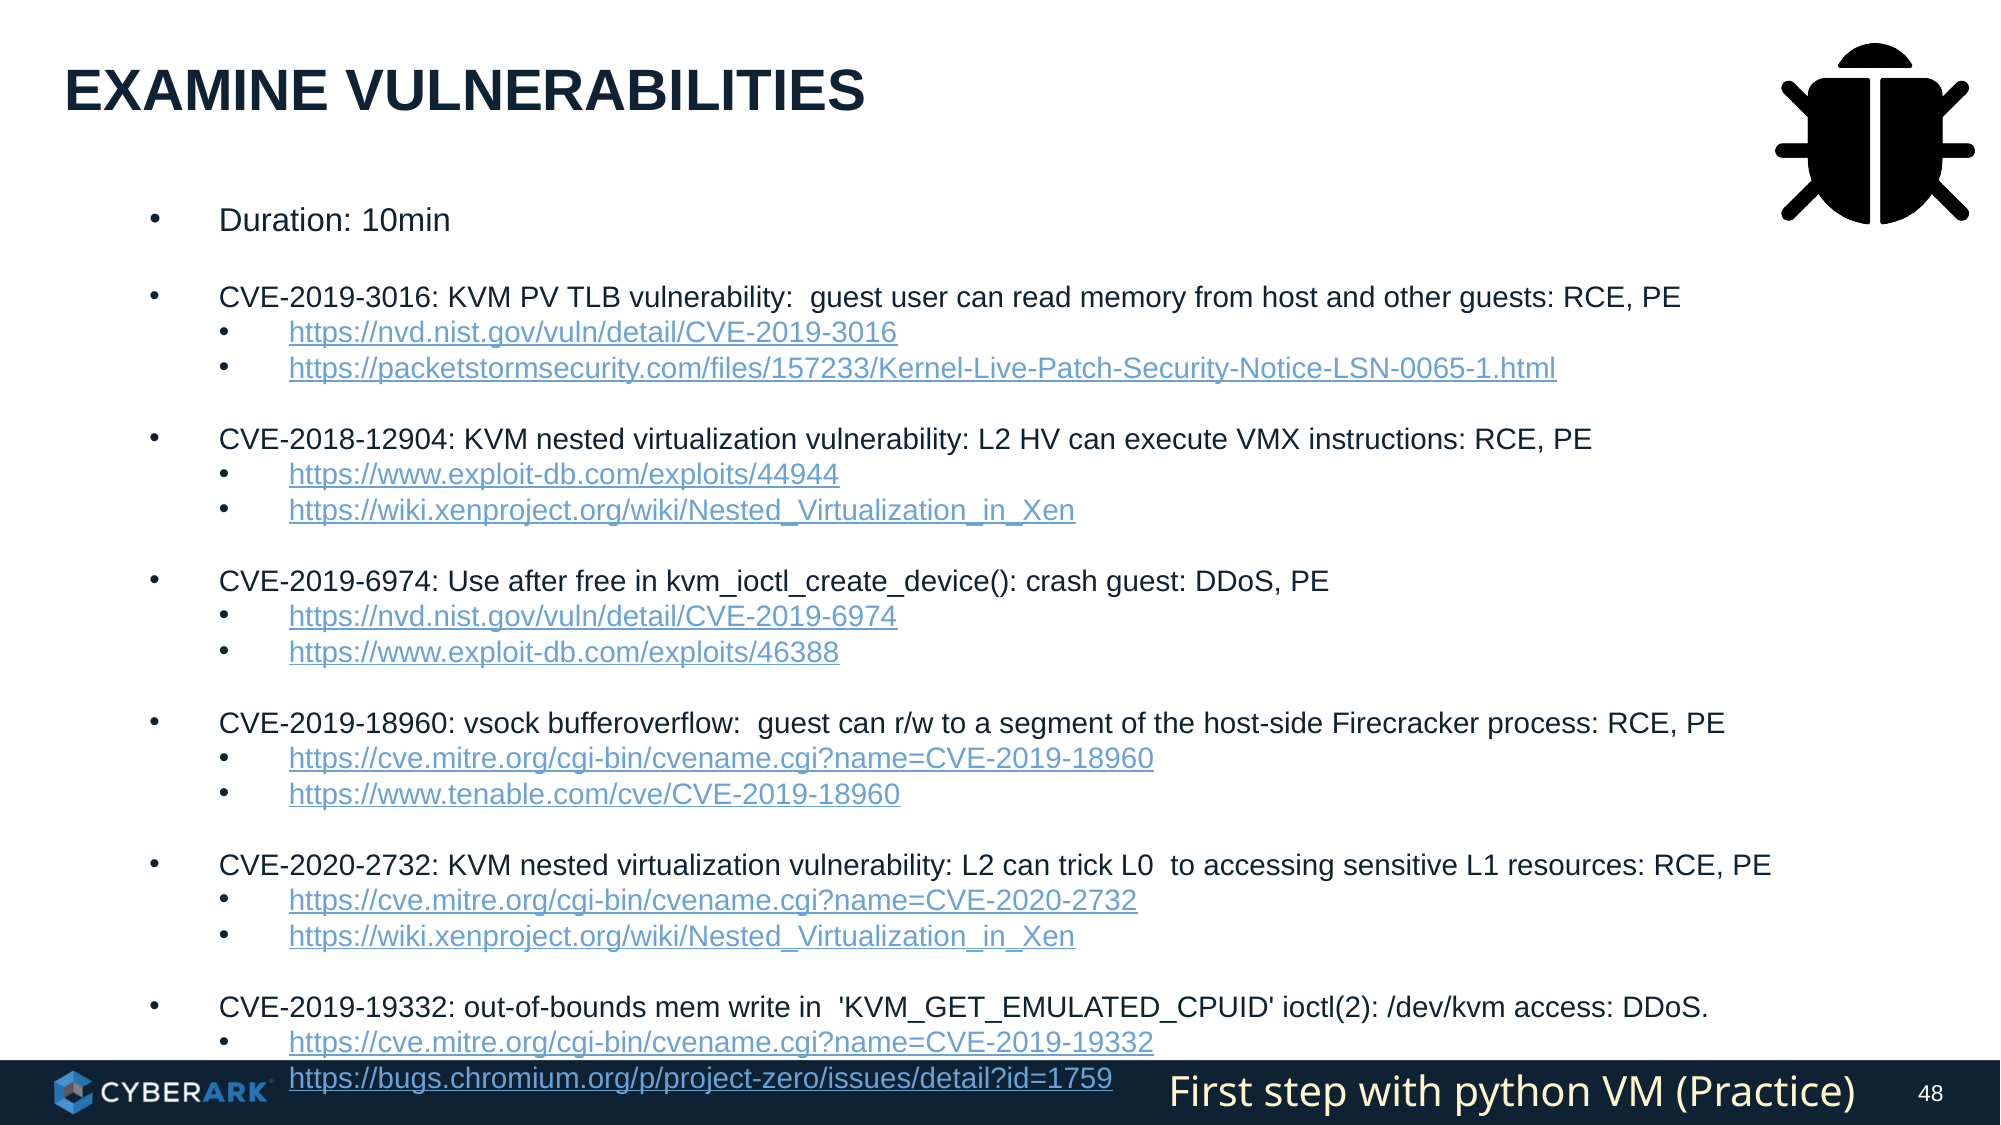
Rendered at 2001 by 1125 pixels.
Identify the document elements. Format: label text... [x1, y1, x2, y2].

text_box Duration: 10min CVE-2019-3016: KVM PV TLB vulnerability: guest user can read memory from host and other guests: RCE, PE https://nvd.nist.gov/vuln/detail/CVE-2019-3016 https://packetstormsecurity.com/files/157233/Kernel-Live-Patch-Security-Notice-LSN-0065-1.html CVE-2018-12904: KVM nested virtualization vulnerability: L2 HV can execute VMX instructions: RCE, PE https://www.exploit-db.com/exploits/44944 https://wiki.xenproject.org/wiki/Nested_Virtualization_in_Xen CVE-2019-6974: Use after free in kvm_ioctl_create_device(): crash guest: DDoS, PE https://nvd.nist.gov/vuln/detail/CVE-2019-6974 https://www.exploit-db.com/exploits/46388 CVE-2019-18960: vsock bufferoverflow: guest can r/w to a segment of the host-side Firecracker process: RCE, PE https://cve.mitre.org/cgi-bin/cvename.cgi?name=CVE-2019-18960 https://www.tenable.com/cve/CVE-2019-18960 CVE-2020-2732: KVM nested virtualization vulnerability: L2 can trick L0 to accessing sensitive L1 resources: RCE, PE https://cve.mitre.org/cgi-bin/cvename.cgi?name=CVE-2020-2732 https://wiki.xenproject.org/wiki/Nested_Virtualization_in_Xen CVE-2019-19332: out-of-bounds mem write in 'KVM_GET_EMULATED_CPUID' ioctl(2): /dev/kvm access: DDoS. https://cve.mitre.org/cgi-bin/cvename.cgi?name=CVE-2019-19332 https://bugs.chromium.org/p/project-zero/issues/detail?id=1759 [64, 151, 1917, 1108]
title Examine Vulnerabilities [64, 57, 1775, 124]
text_box First step with python VM (Practice) [1153, 1057, 2000, 1123]
picture [54, 1070, 274, 1115]
picture [1775, 34, 1975, 234]
